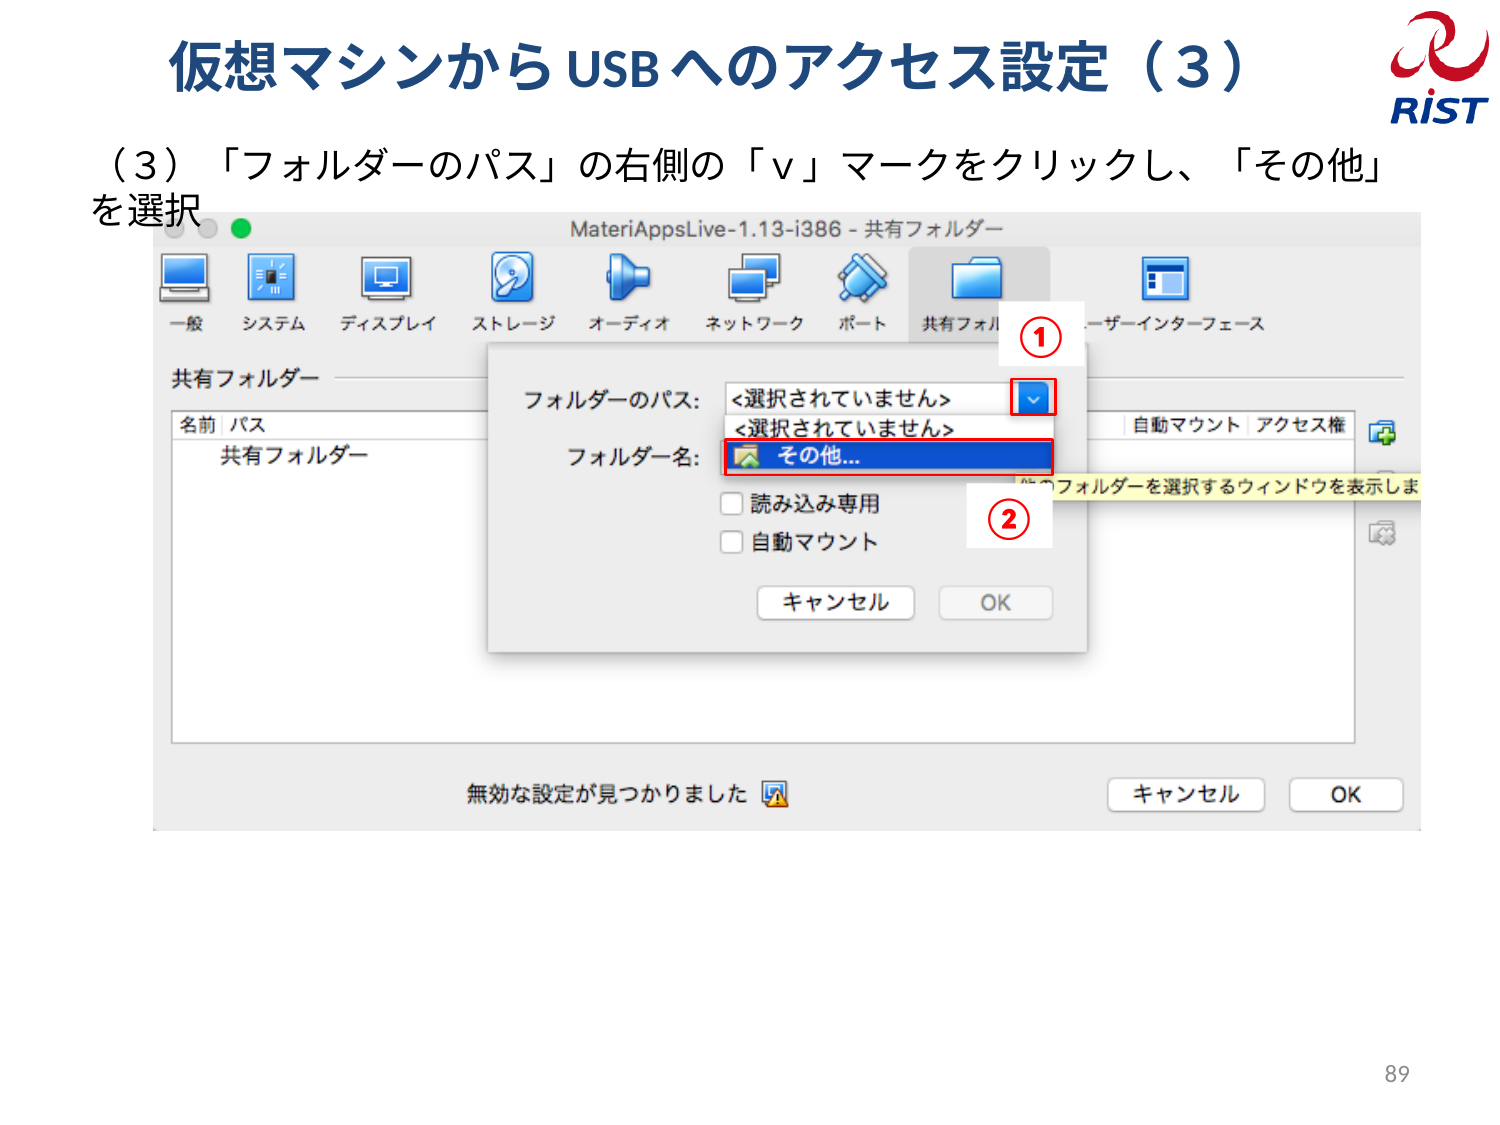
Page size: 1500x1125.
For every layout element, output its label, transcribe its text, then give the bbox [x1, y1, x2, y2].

title 仮想マシンからUSBへのアクセス設定（３） [75, 7, 1371, 123]
picture [1379, 0, 1500, 135]
slide_number 89 [1074, 1042, 1425, 1103]
picture [153, 211, 1421, 831]
text_box （３）「フォルダーのパス」の右側の「ｖ」マークをクリックし、「その他」を選択 [74, 134, 1425, 239]
